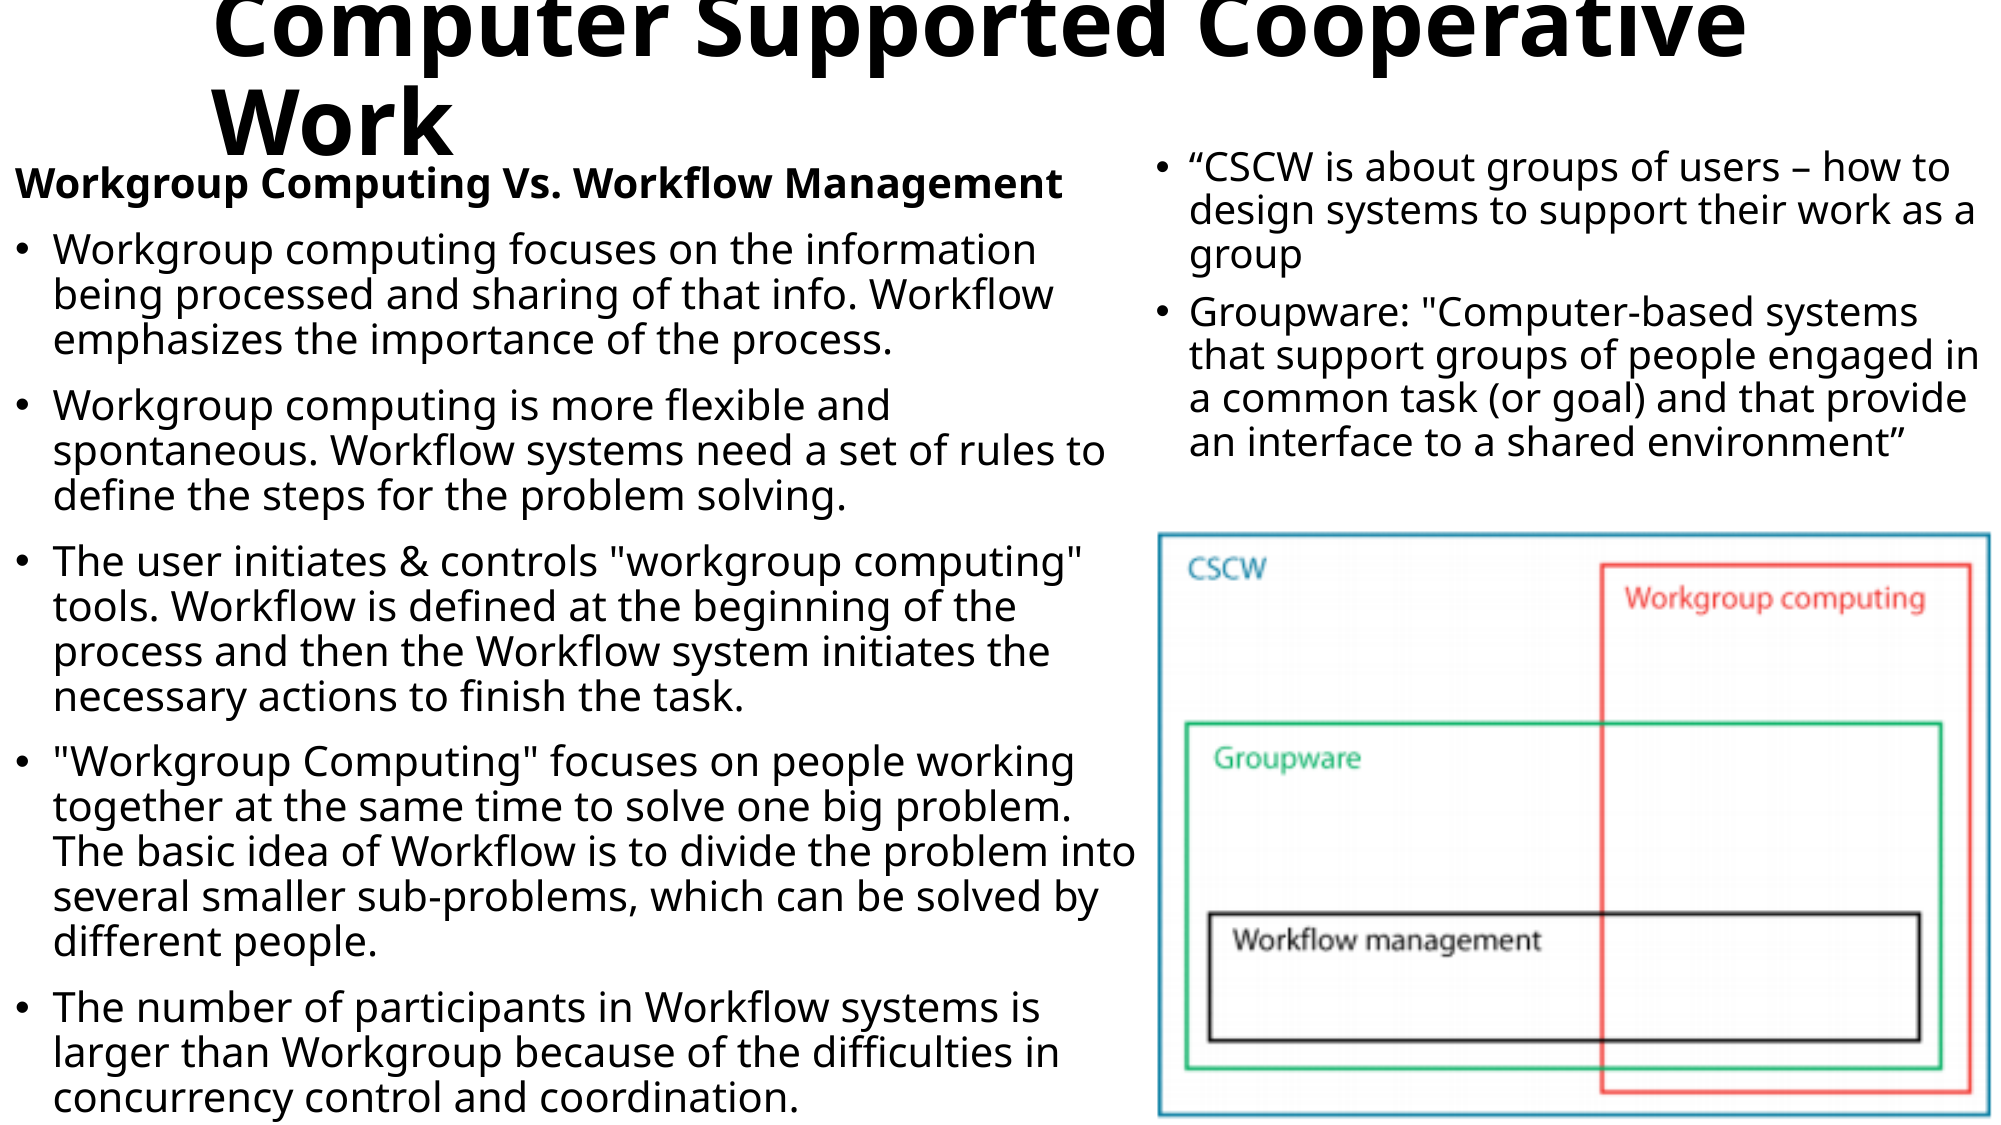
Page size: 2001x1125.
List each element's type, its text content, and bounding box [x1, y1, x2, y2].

title Computer Supported Cooperative Work [196, 13, 1922, 140]
list “CSCW is about groups of users – how to design systems to support their work as a group Groupware: "Computer-based systems that support groups of people engaged in a common task (or goal) and that provide an interface to a shared environment” [1140, 139, 2000, 511]
text_box Workgroup Computing Vs. Workflow Management Workgroup computing focuses on the information being processed and sharing of that info. Workflow emphasizes the importance of the process. Workgroup computing is more flexible and spontaneous. Workflow systems need a set of rules to define the steps for the problem solving. The user initiates & controls "workgroup computing" tools. Workflow is defined at the beginning of the process and then the Workflow system initiates the necessary actions to finish the task. "Workgroup Computing" focuses on people working together at the same time to solve one big problem. The basic idea of Workflow is to divide the problem into several smaller sub-problems, which can be solved by different people. The number of participants in Workflow systems is larger than Workgroup because of the difficulties in concurrency control and coordination. [0, 155, 1168, 1125]
picture [1154, 525, 2000, 1125]
